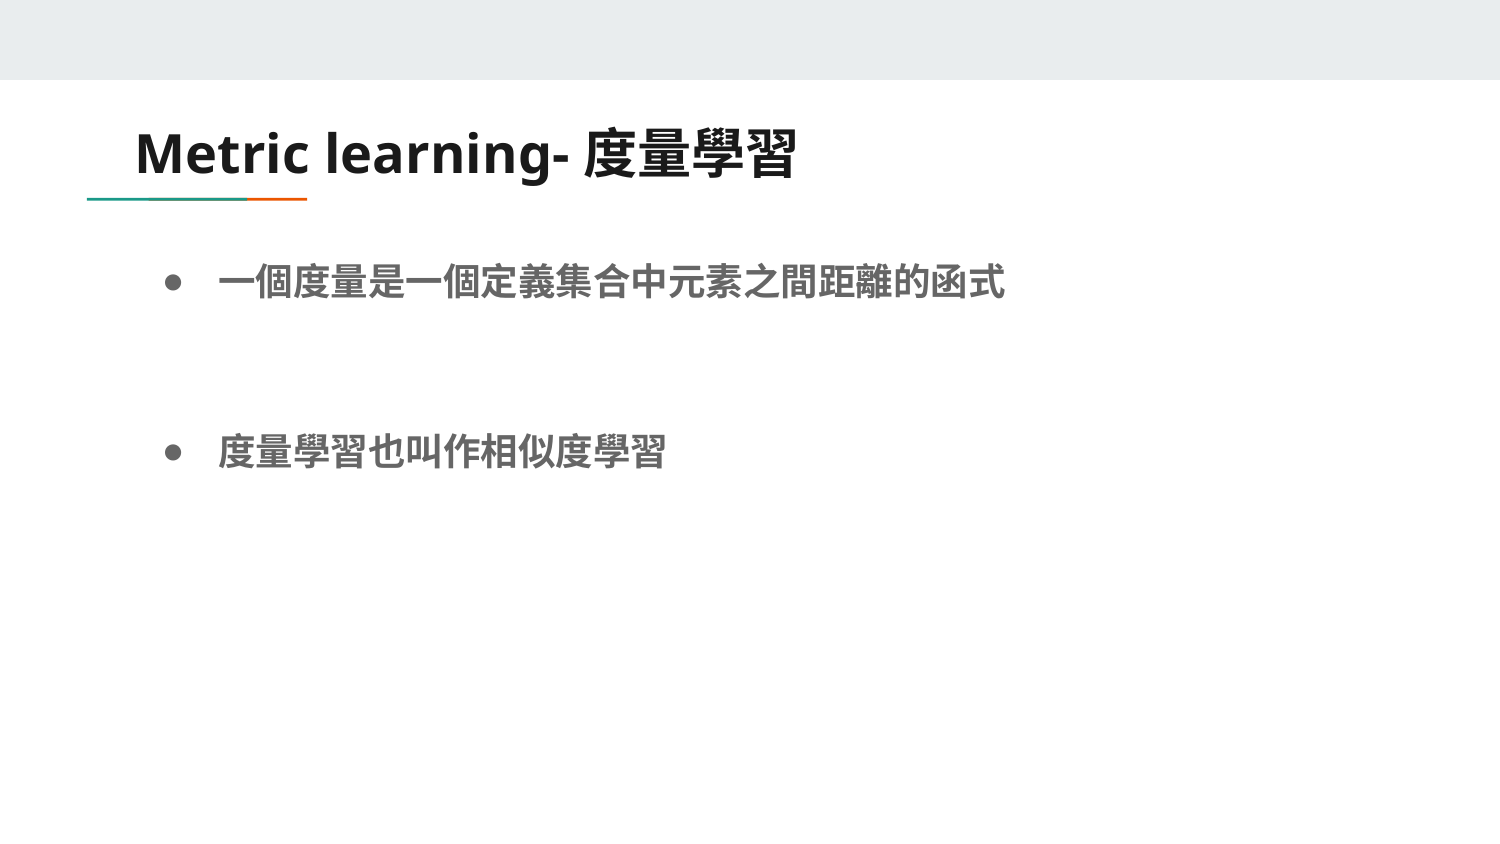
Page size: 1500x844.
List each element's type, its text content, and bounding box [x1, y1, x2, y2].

list 一個度量是一個定義集合中元素之間距離的函式 度量學習也叫作相似度學習 [128, 236, 1390, 608]
title Metric learning-度量學習 [119, 104, 1381, 192]
